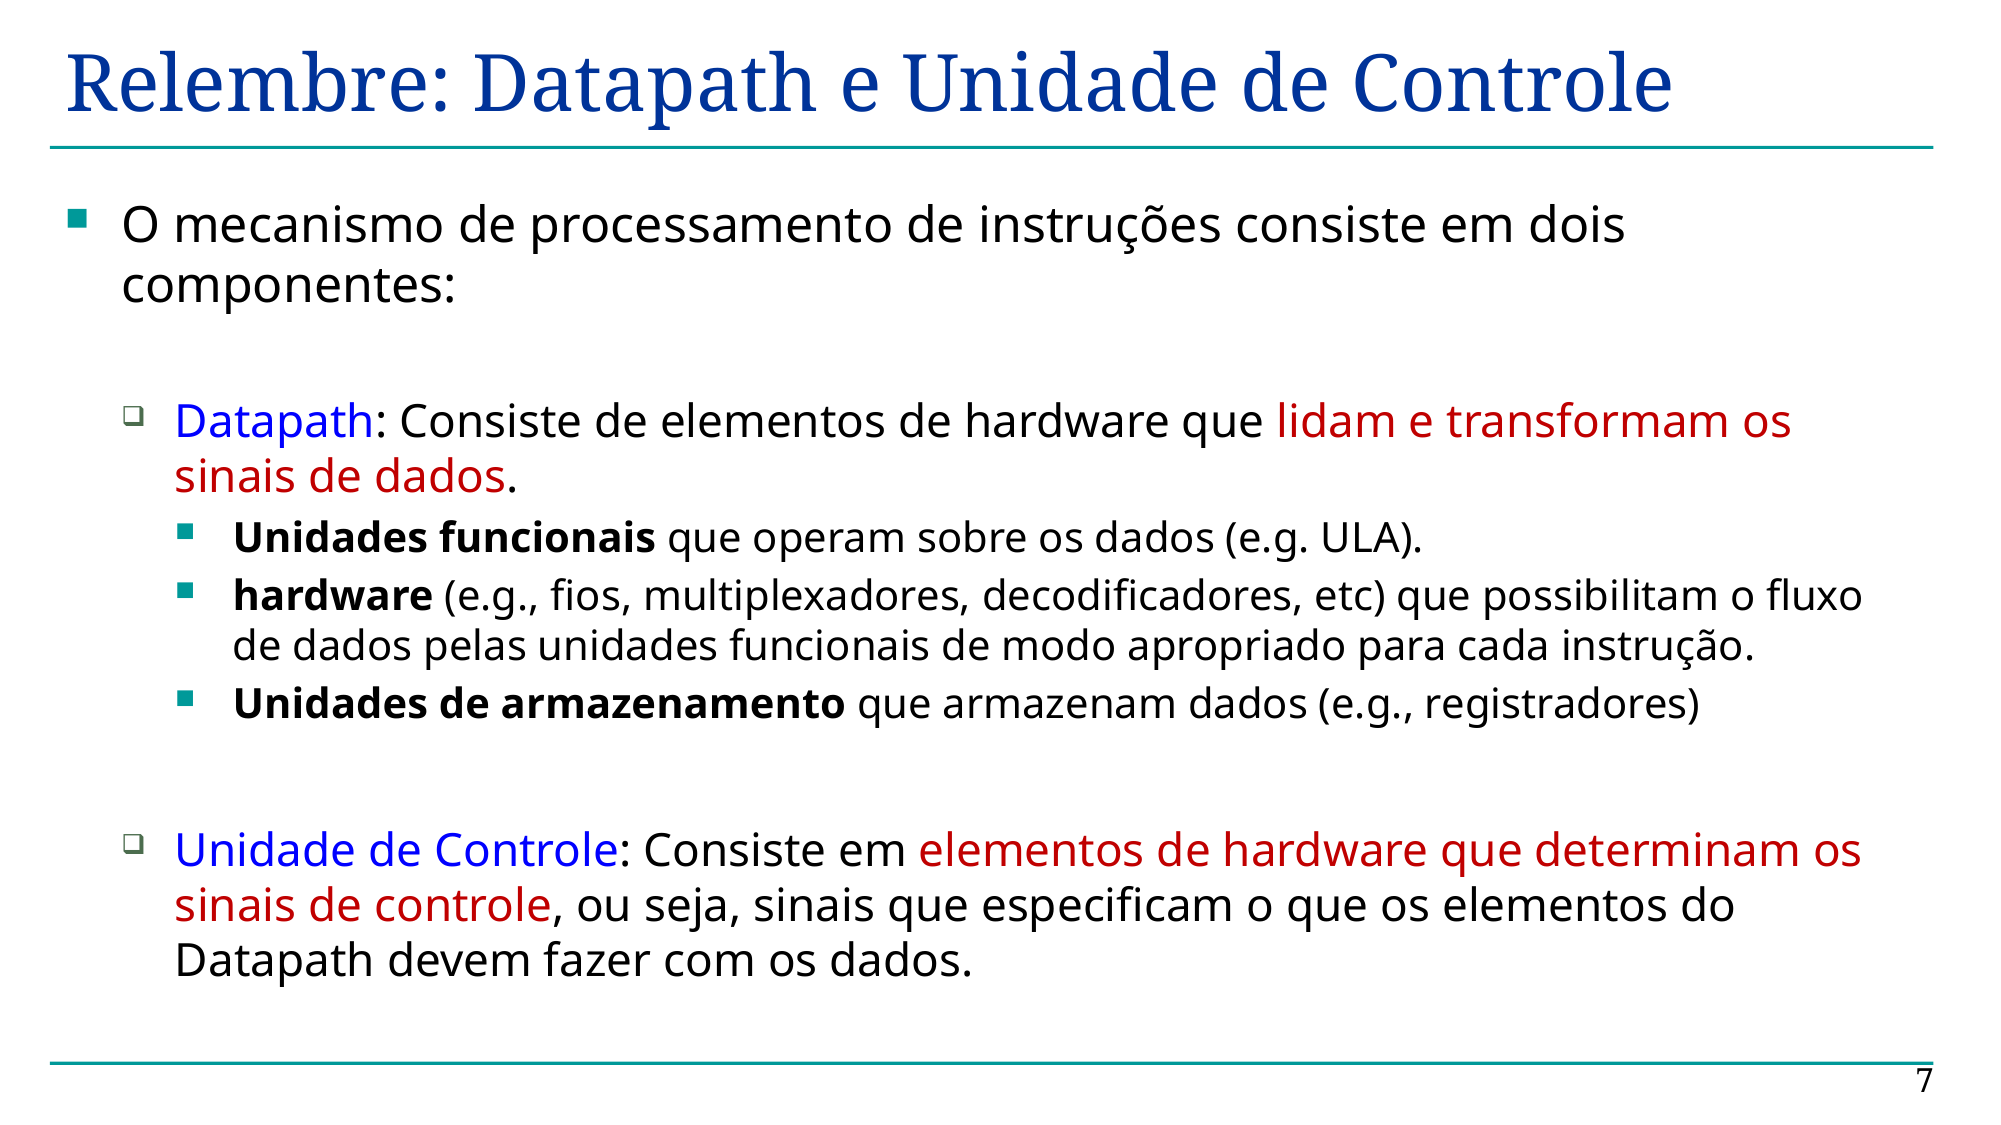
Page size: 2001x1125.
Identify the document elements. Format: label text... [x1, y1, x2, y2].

slide_number 7 [1482, 1036, 1950, 1112]
list O mecanismo de processamento de instruções consiste em dois componentes: Datapath: Consiste de elementos de hardware que lidam e transformam os sinais de dados. Unidades funcionais que operam sobre os dados (e.g. ULA). hardware (e.g., fios, multiplexadores, decodificadores, etc) que possibilitam o fluxo de dados pelas unidades funcionais de modo apropriado para cada instrução. Unidades de armazenamento que armazenam dados (e.g., registradores) Unidade de Controle: Consiste em elementos de hardware que determinam os sinais de controle, ou seja, sinais que especificam o que os elementos do Datapath devem fazer com os dados. [50, 185, 1938, 1038]
title Relembre: Datapath e Unidade de Controle [50, 24, 1938, 150]
